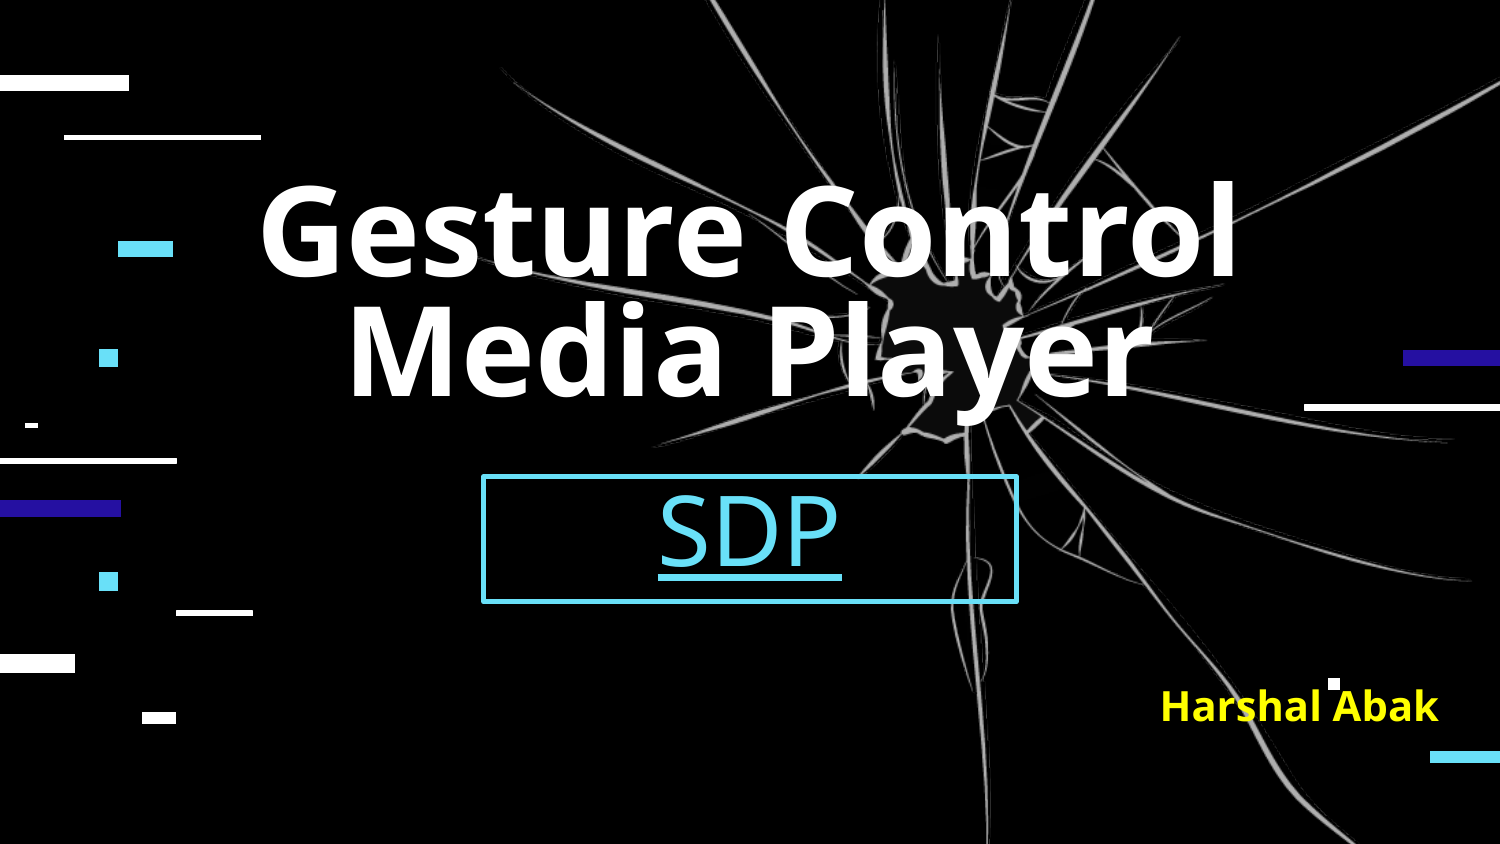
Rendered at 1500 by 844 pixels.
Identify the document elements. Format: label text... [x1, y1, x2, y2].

text_box SDP [483, 476, 1017, 602]
subtitle Harshal Abak [1129, 665, 1470, 817]
picture [240, 0, 1500, 844]
title Gesture Control Media Player [229, 171, 1271, 436]
